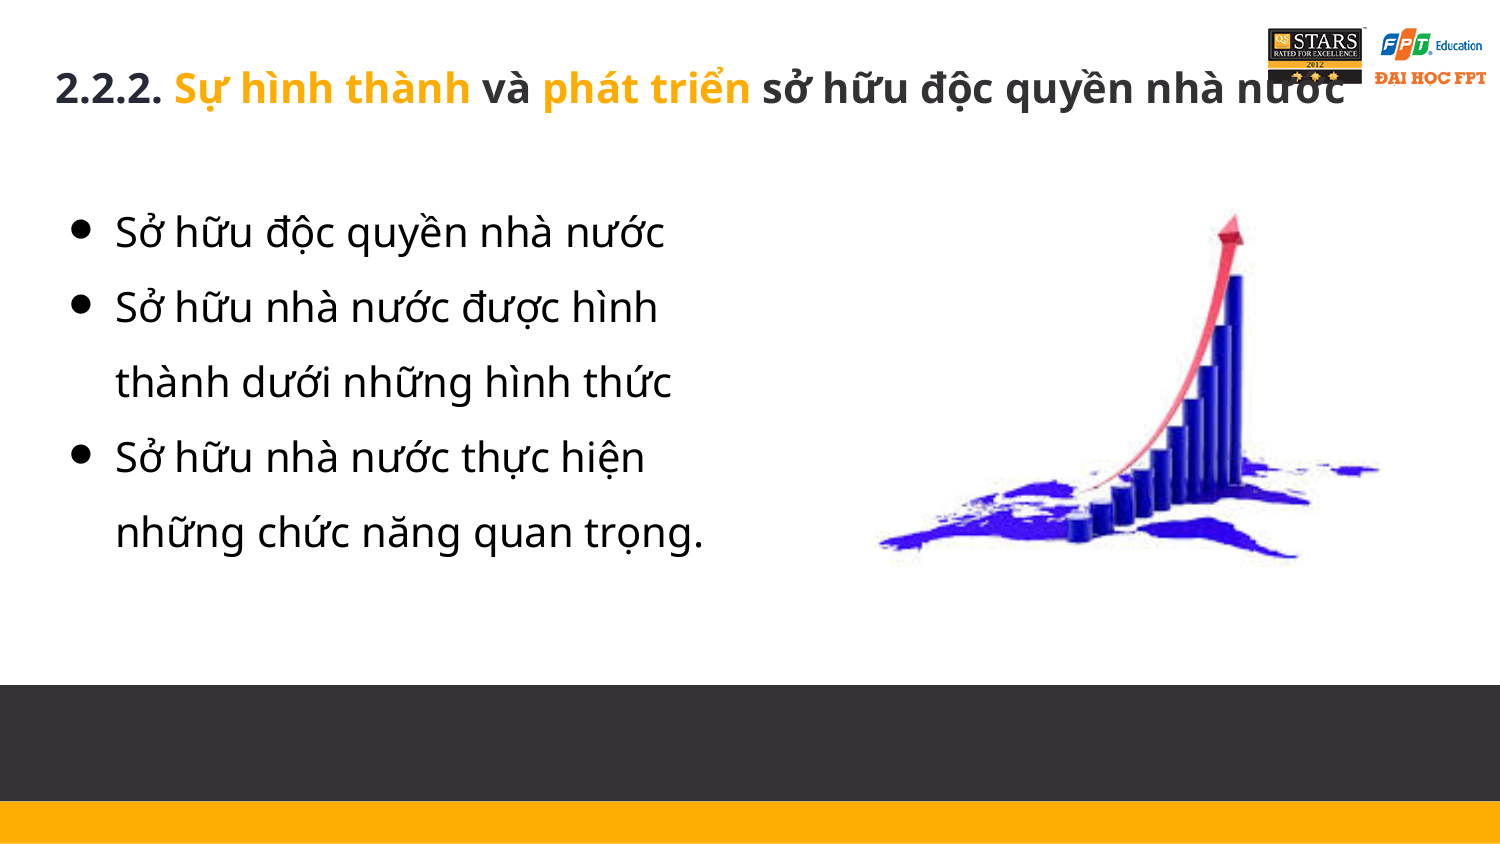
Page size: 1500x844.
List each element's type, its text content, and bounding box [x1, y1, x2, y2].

text_box 2.2.2. Sự hình thành và phát triển sở hữu độc quyền nhà nước [44, 56, 1436, 129]
picture [859, 192, 1395, 611]
picture [1268, 27, 1486, 86]
text_box [0, 801, 1500, 844]
text_box [0, 685, 1500, 801]
text_box Sở hữu độc quyền nhà nước Sở hữu nhà nước được hình thành dưới những hình thức Sở hữu nhà nước thực hiện những chức năng quan trọng. [47, 175, 762, 560]
